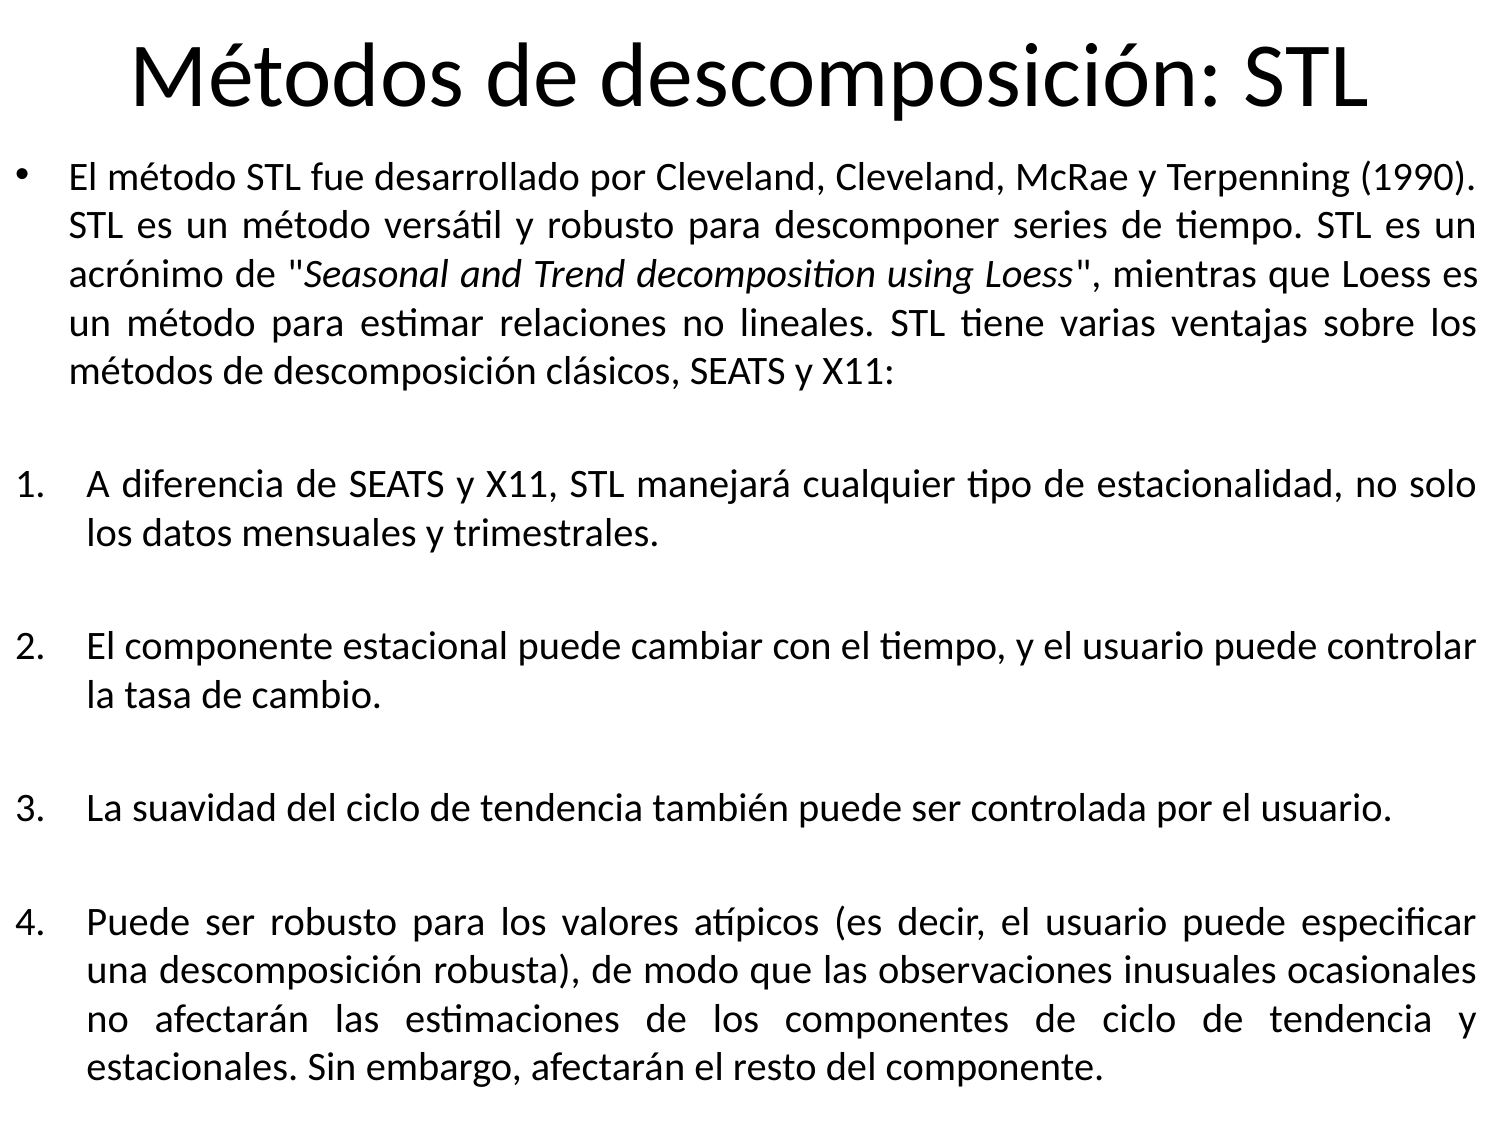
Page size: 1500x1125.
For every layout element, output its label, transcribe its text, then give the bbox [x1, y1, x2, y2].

list El método STL fue desarrollado por Cleveland, Cleveland, McRae y Terpenning (1990). STL es un método versátil y robusto para descomponer series de tiempo. STL es un acrónimo de "Seasonal and Trend decomposition using Loess", mientras que Loess es un método para estimar relaciones no lineales. STL tiene varias ventajas sobre los métodos de descomposición clásicos, SEATS y X11: A diferencia de SEATS y X11, STL manejará cualquier tipo de estacionalidad, no solo los datos mensuales y trimestrales. El componente estacional puede cambiar con el tiempo, y el usuario puede controlar la tasa de cambio. La suavidad del ciclo de tendencia también puede ser controlada por el usuario. Puede ser robusto para los valores atípicos (es decir, el usuario puede especificar una descomposición robusta), de modo que las observaciones inusuales ocasionales no afectarán las estimaciones de los componentes de ciclo de tendencia y estacionales. Sin embargo, afectarán el resto del componente. [0, 142, 1495, 1106]
text_box Métodos de descomposición: STL [17, 5, 1483, 135]
